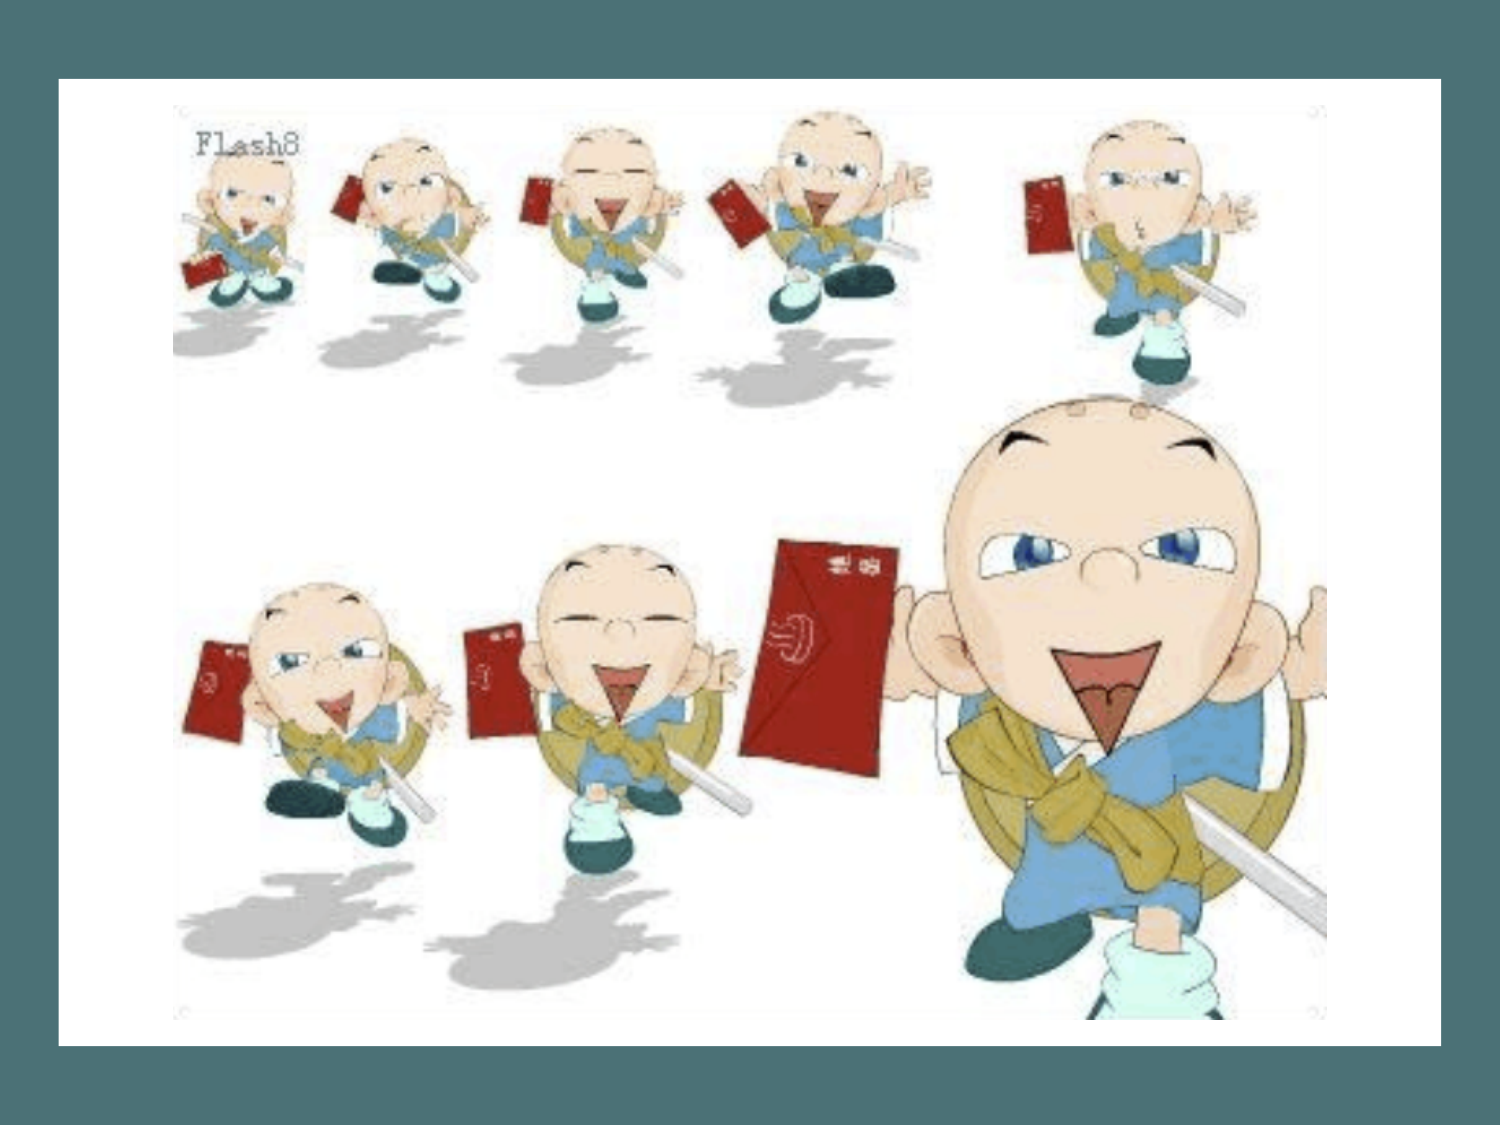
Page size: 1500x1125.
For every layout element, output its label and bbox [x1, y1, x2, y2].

text_box [57, 77, 1443, 1048]
picture [173, 105, 1327, 1020]
text_box [0, 0, 1500, 1125]
